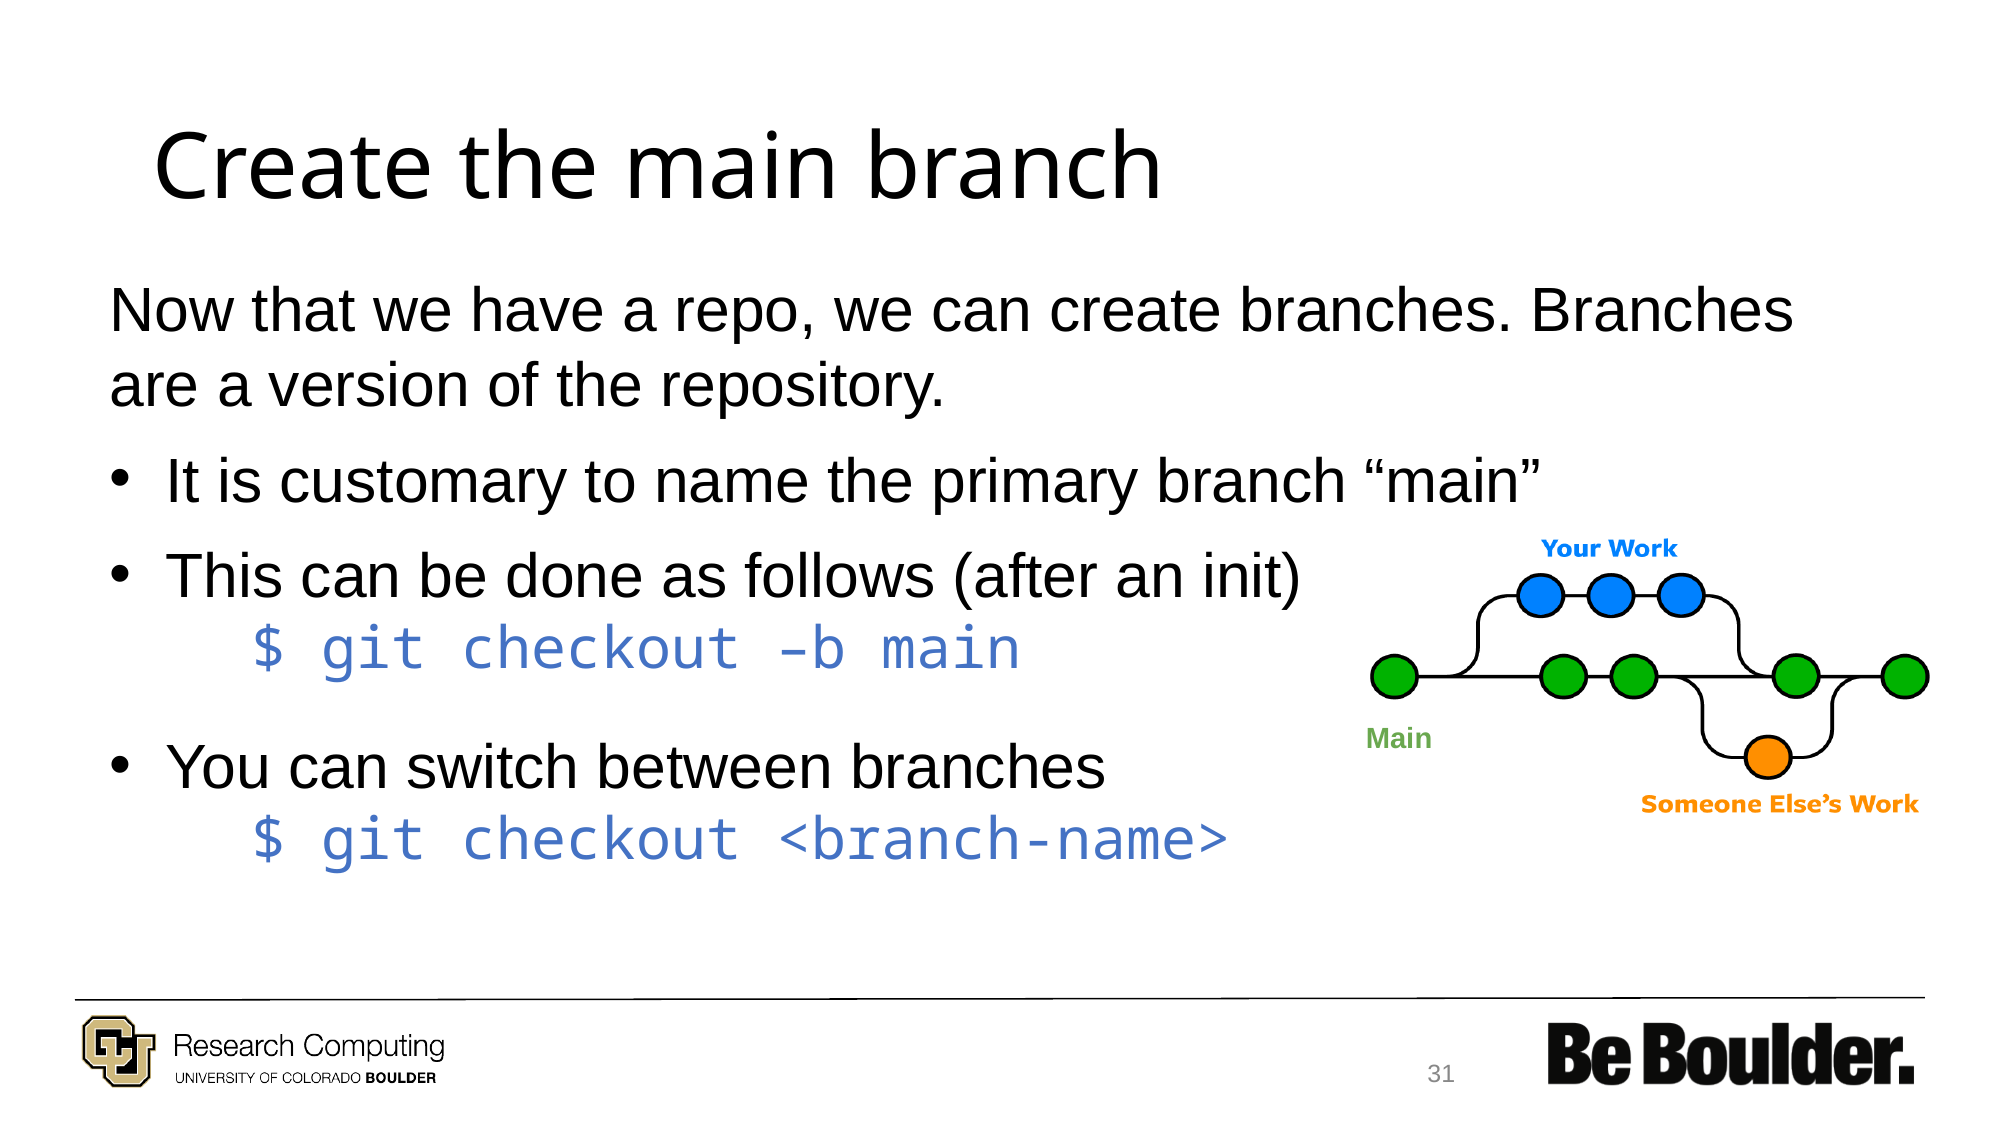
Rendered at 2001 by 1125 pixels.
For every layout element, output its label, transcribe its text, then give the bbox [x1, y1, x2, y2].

picture [81, 1028, 444, 1088]
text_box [1345, 536, 1938, 816]
title Create the main branch [137, 59, 1863, 261]
slide_number 31 [1412, 1042, 1525, 1103]
list Now that we have a repo, we can create branches. Branches are a version of the repository. It is customary to name the primary branch “main” This can be done as follows (after an init) $ git checkout –b main You can switch between branches $ git checkout <branch-name> [75, 261, 1863, 1028]
picture [1524, 1015, 1938, 1088]
